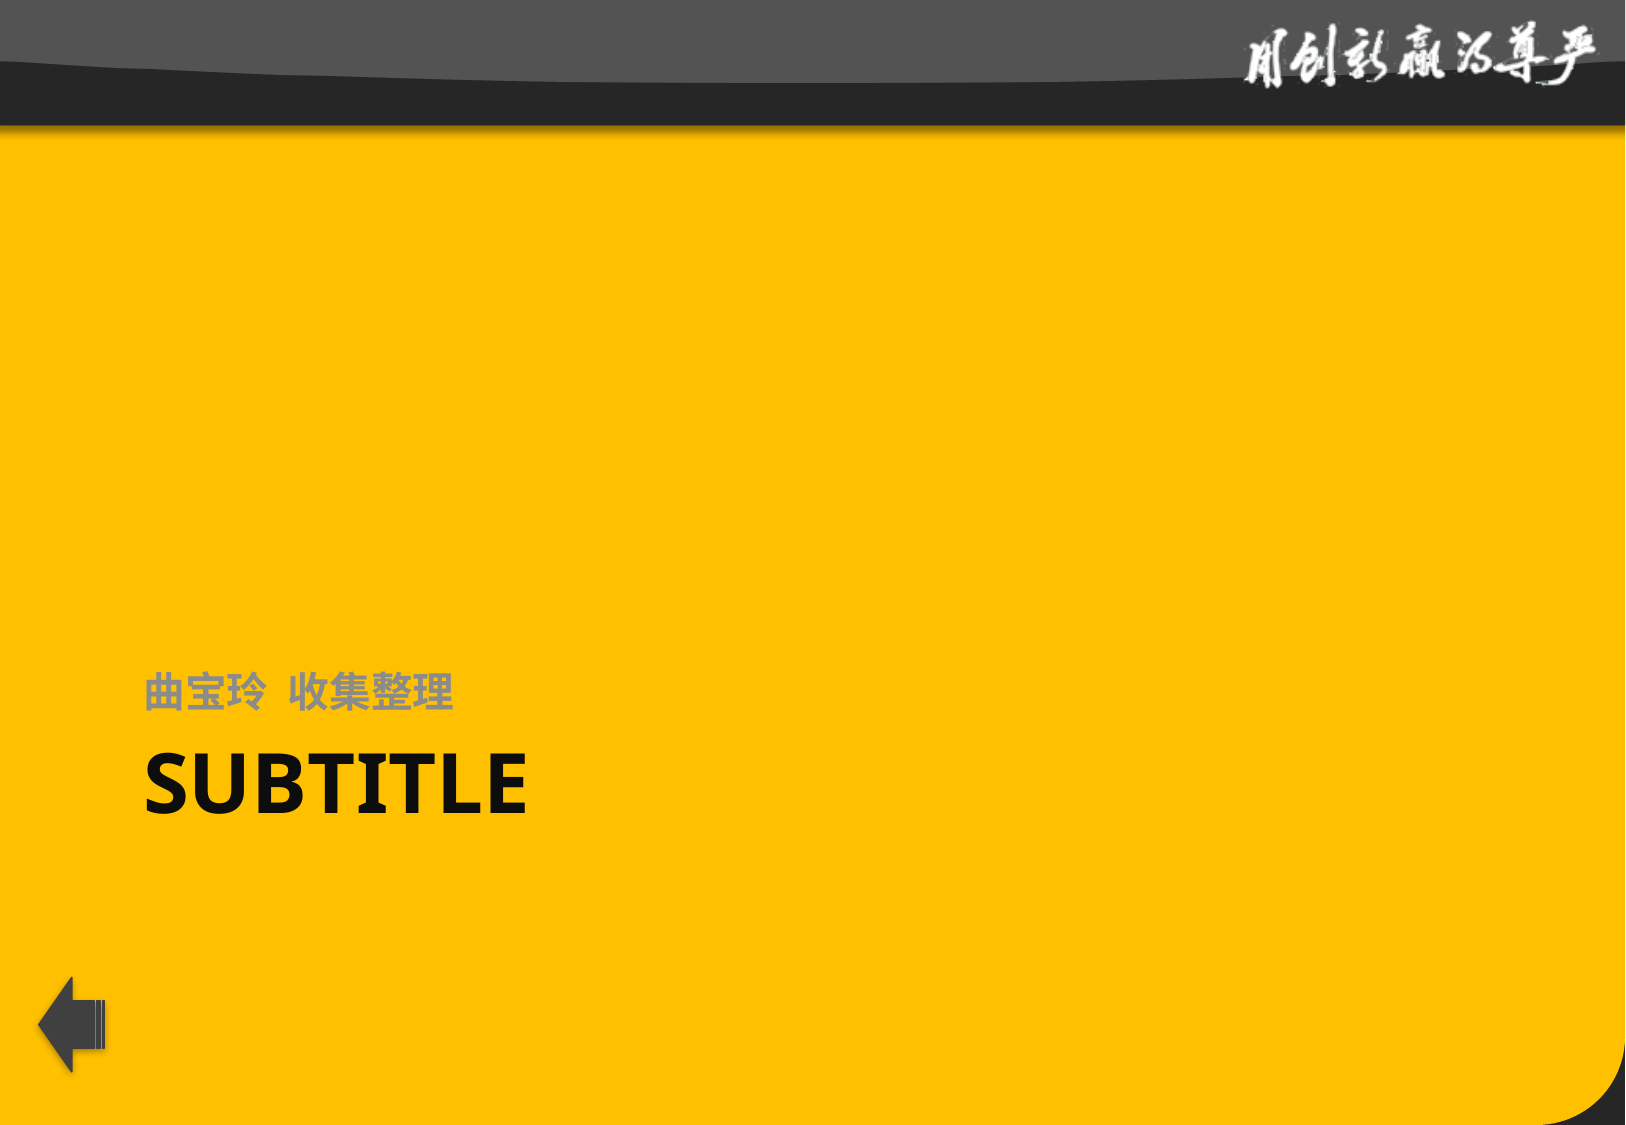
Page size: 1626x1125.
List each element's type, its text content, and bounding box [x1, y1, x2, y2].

list 曲宝玲 收集整理 [128, 476, 1510, 723]
title SUBTITLE [128, 723, 1510, 947]
text_box [38, 976, 101, 1073]
picture [0, 0, 1625, 98]
